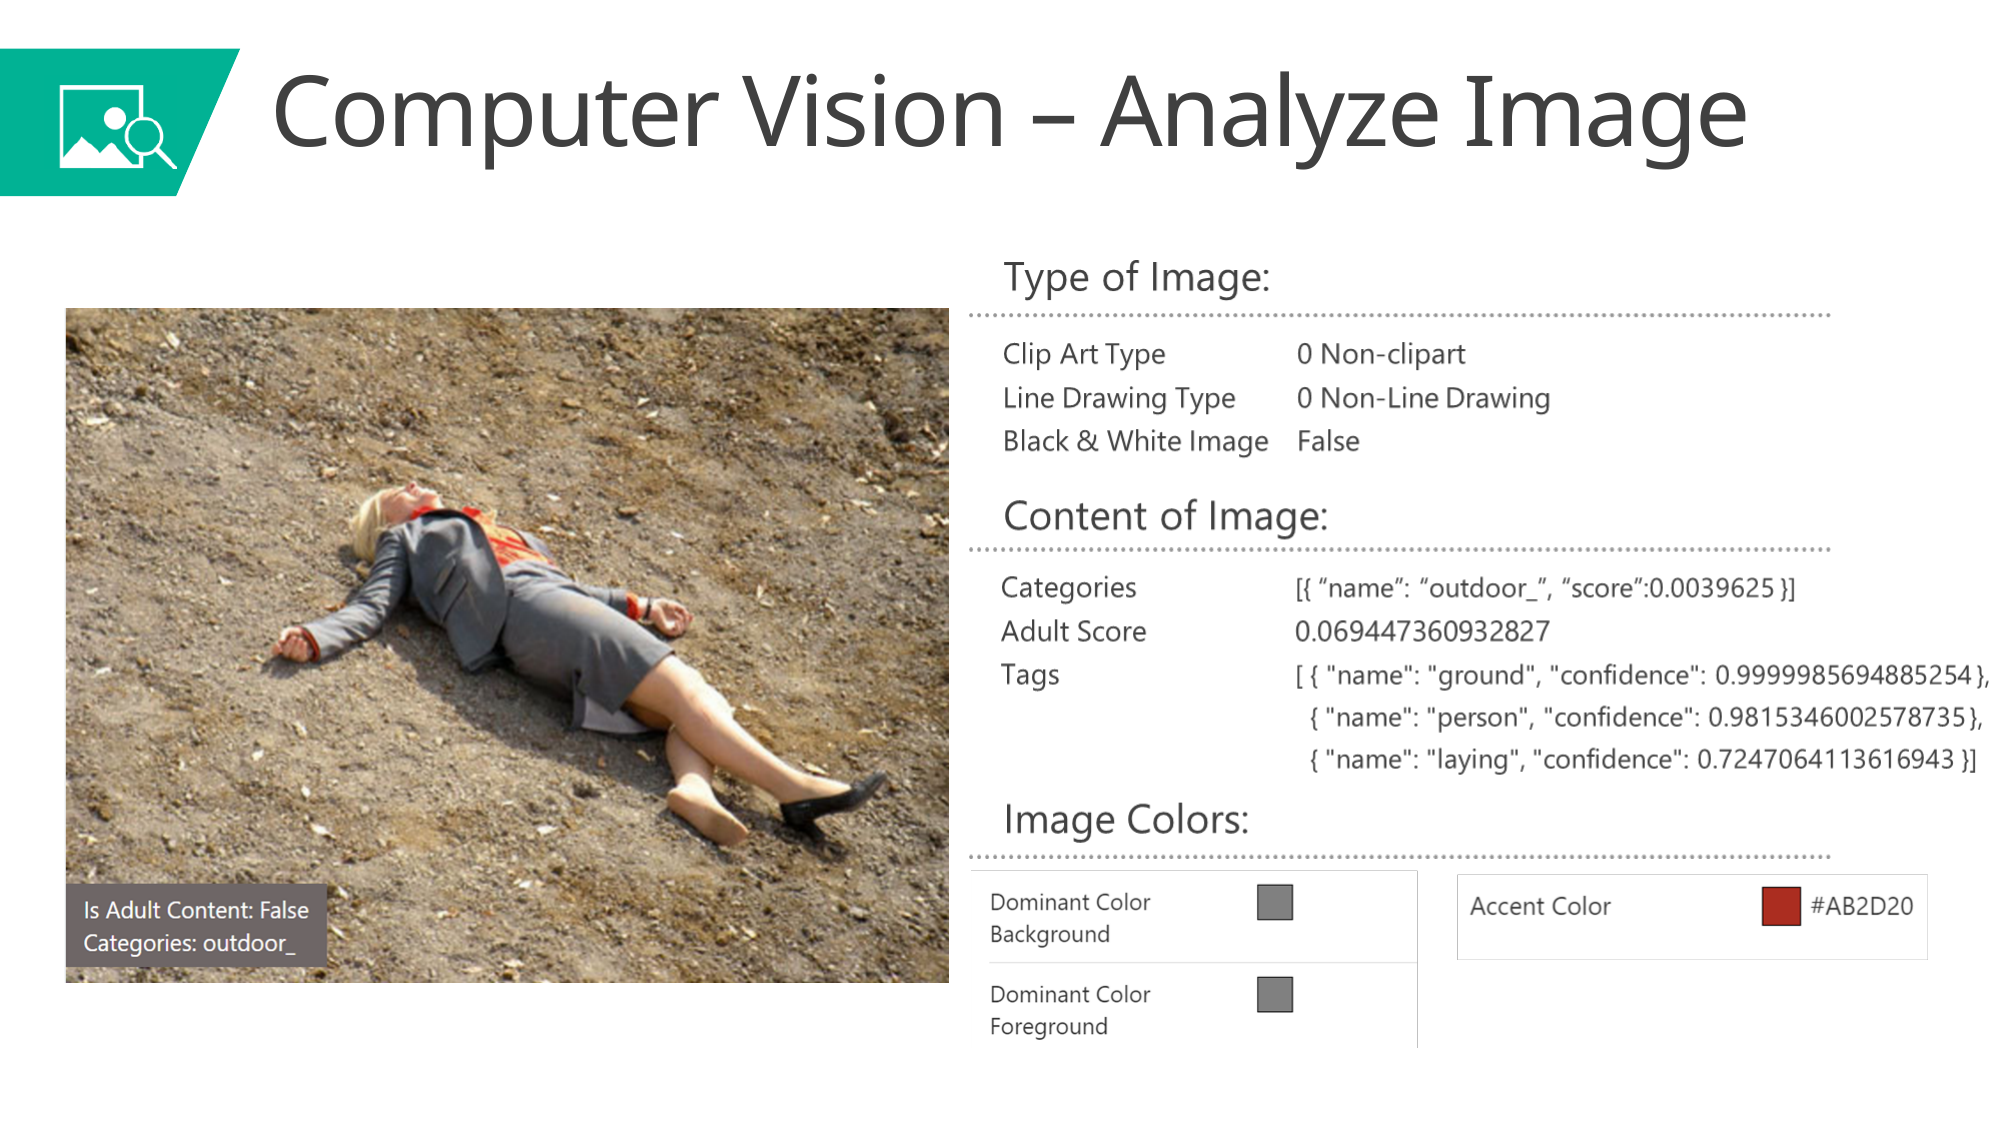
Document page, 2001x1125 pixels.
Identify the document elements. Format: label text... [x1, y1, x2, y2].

text_box Computer Vision – Analyze Image [247, 40, 1951, 189]
picture [63, 308, 949, 984]
picture [969, 243, 2000, 1049]
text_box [0, 48, 241, 197]
